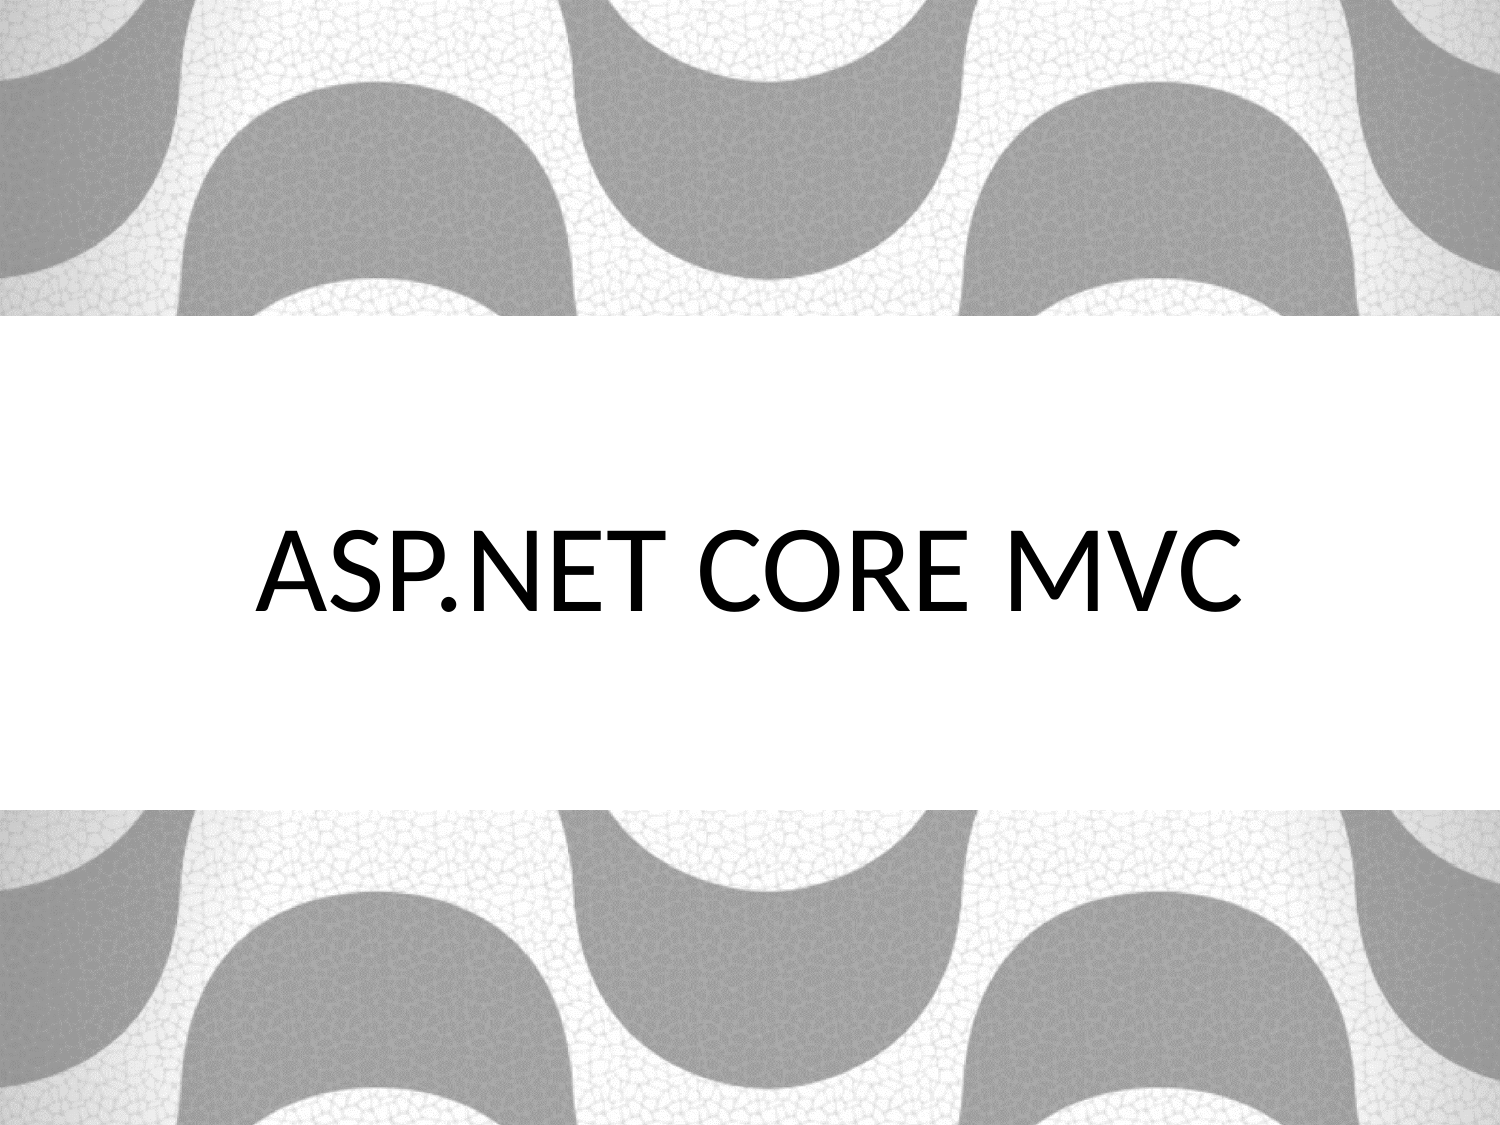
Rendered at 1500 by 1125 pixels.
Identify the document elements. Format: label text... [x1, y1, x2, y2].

text_box ASP.NET CORE MVC [80, 479, 1420, 645]
picture [0, 0, 1500, 316]
picture [0, 810, 1500, 1125]
